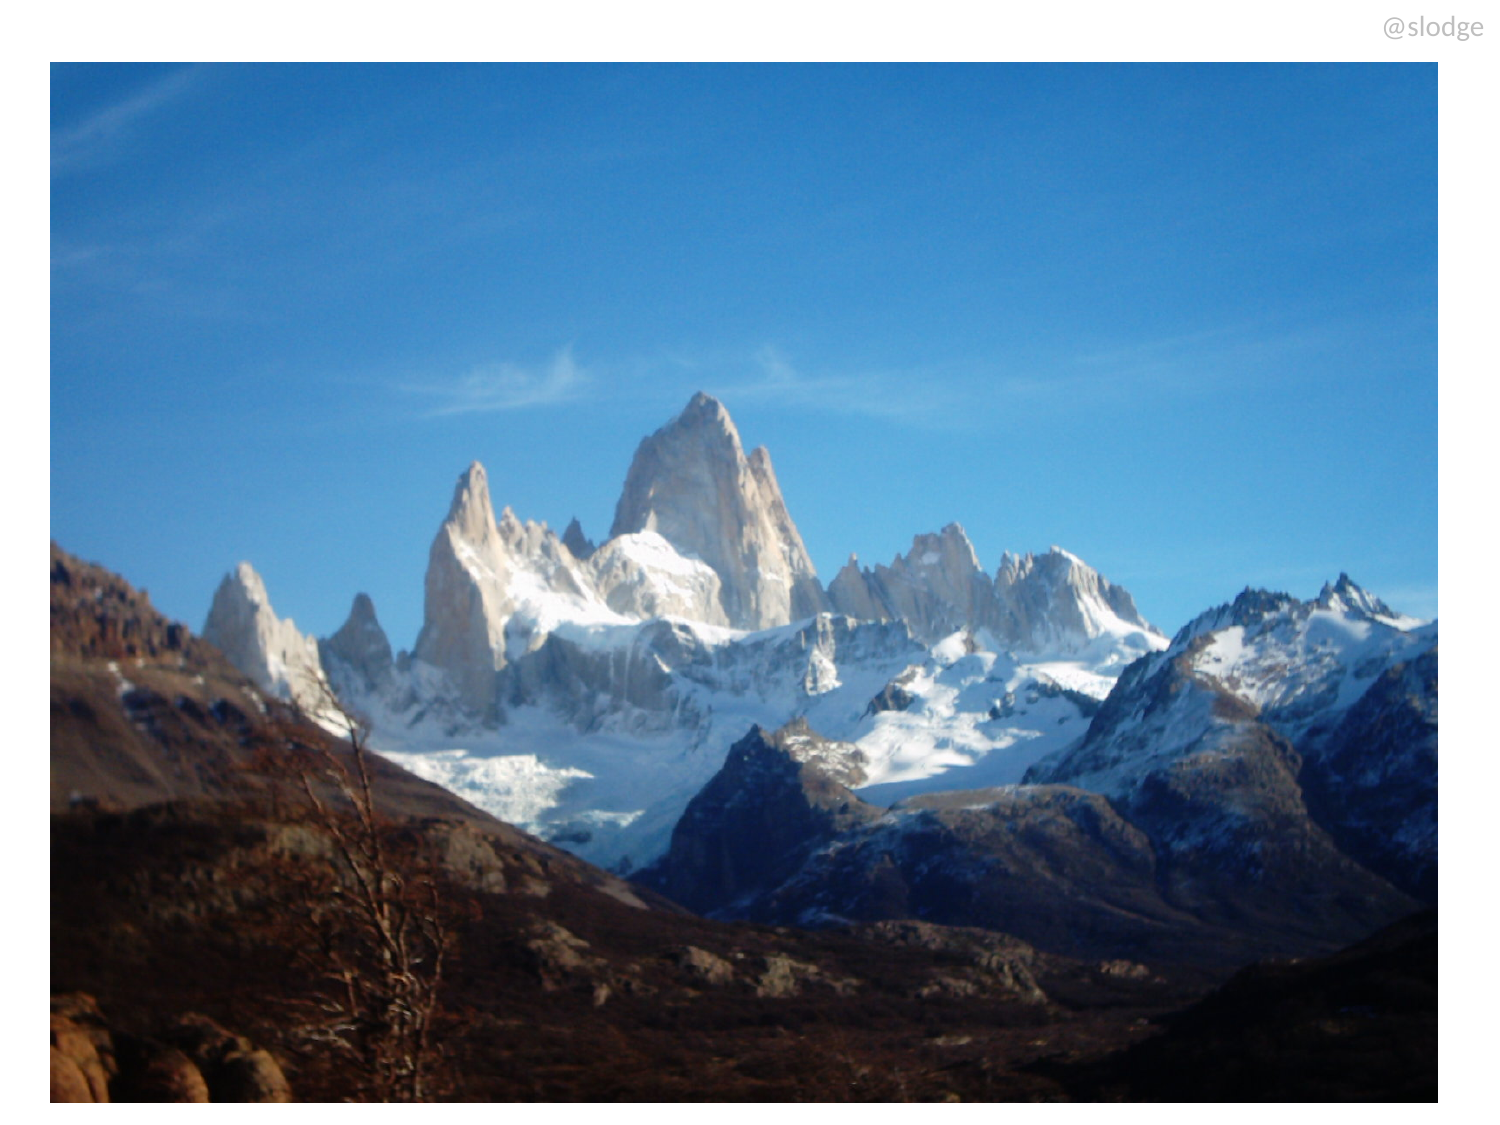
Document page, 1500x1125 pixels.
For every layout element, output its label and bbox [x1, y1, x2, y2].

picture [49, 62, 1438, 1104]
